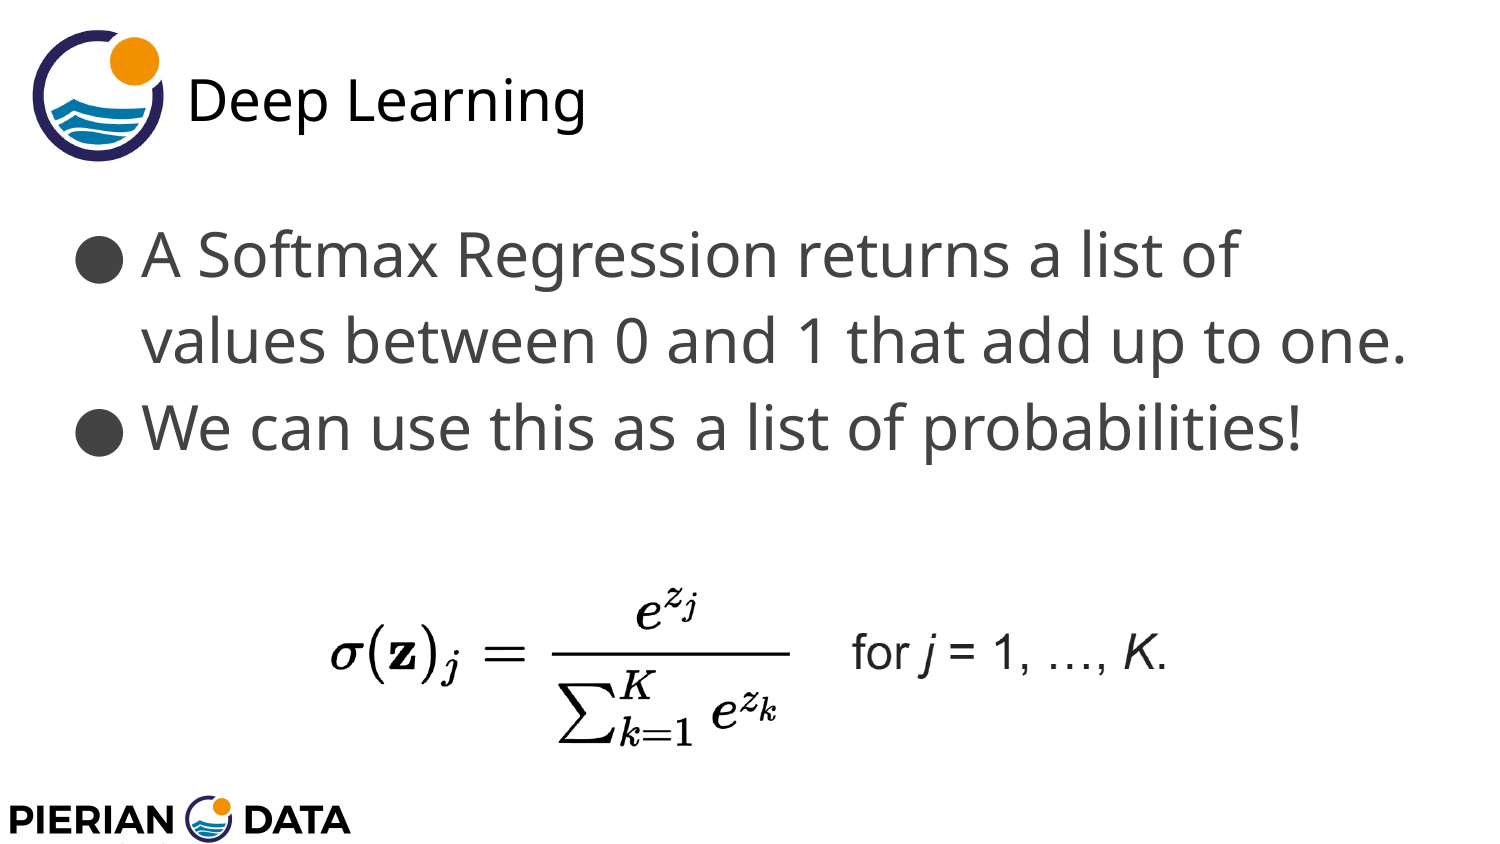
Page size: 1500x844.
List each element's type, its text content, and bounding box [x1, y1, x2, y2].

list A Softmax Regression returns a list of values between 0 and 1 that add up to one. We can use this as a list of probabilities! [51, 189, 1449, 750]
picture [297, 542, 1203, 769]
picture [24, 24, 172, 167]
picture [0, 787, 368, 844]
title Deep Learning [176, 48, 1449, 143]
